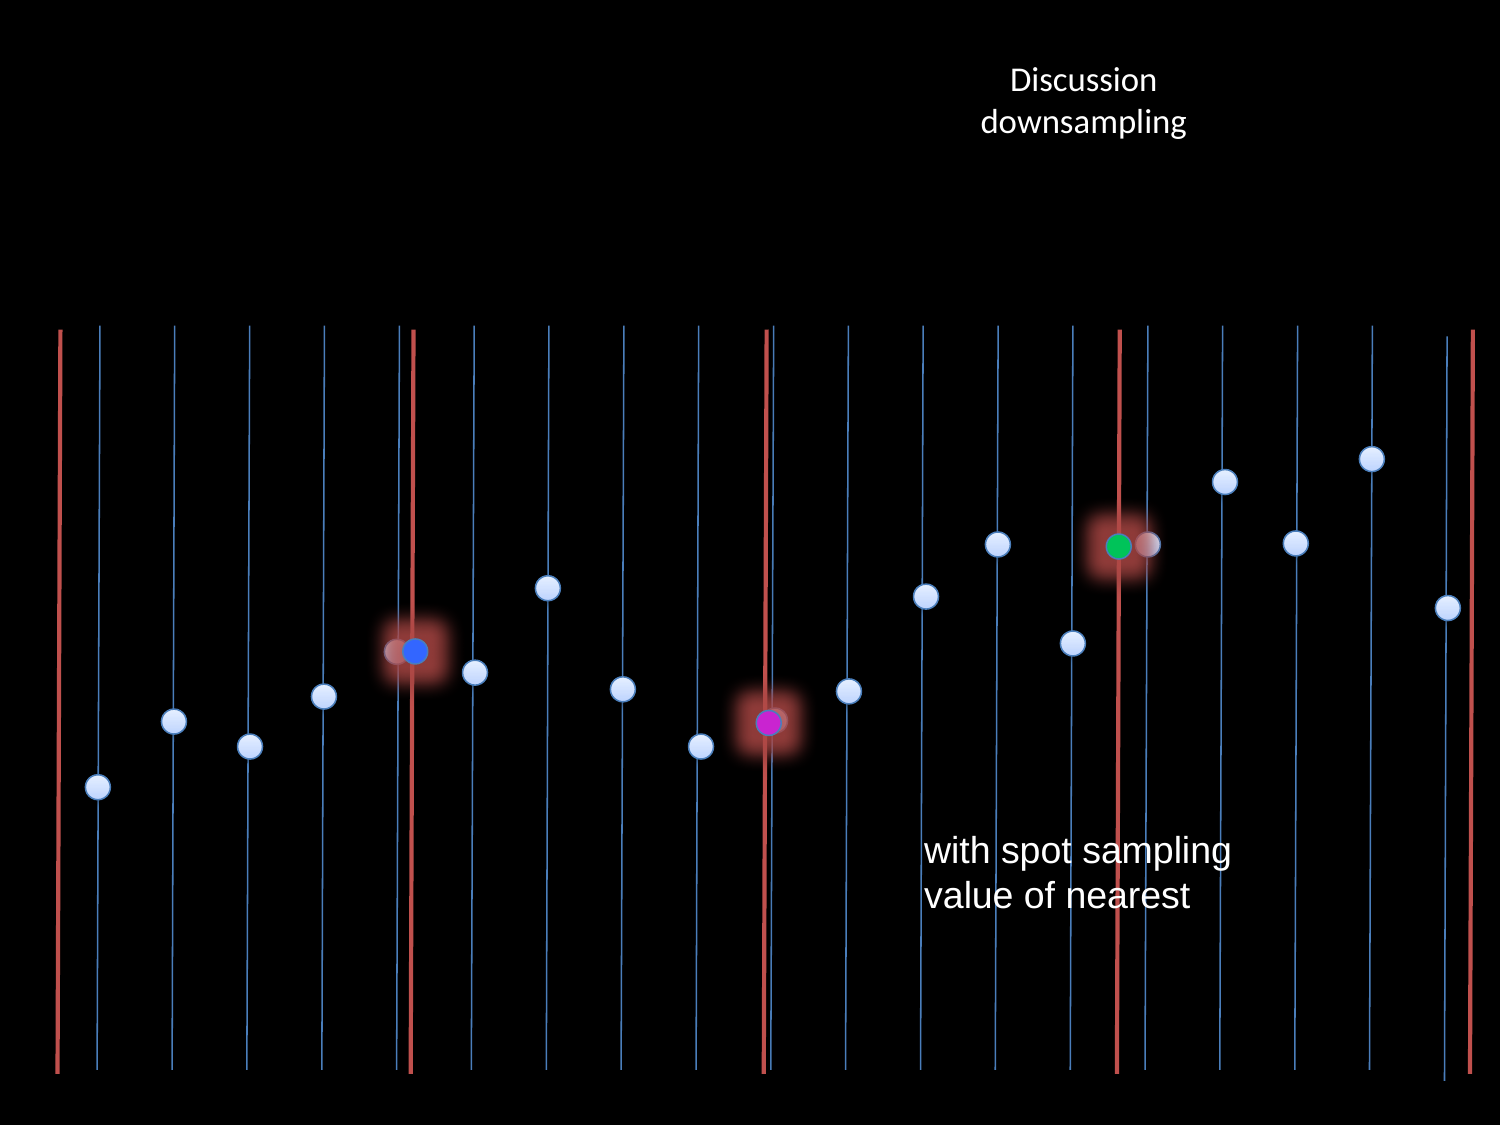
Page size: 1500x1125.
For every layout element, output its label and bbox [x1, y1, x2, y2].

text_box [236, 733, 264, 760]
text_box [0, 676, 1500, 710]
text_box [1105, 533, 1133, 560]
text_box [160, 708, 188, 735]
text_box [1434, 594, 1462, 622]
text_box [1211, 468, 1239, 496]
text_box [755, 709, 783, 737]
text_box [912, 583, 940, 610]
text_box [84, 773, 112, 801]
text_box [1059, 630, 1087, 657]
text_box [909, 818, 1247, 924]
text_box [687, 733, 715, 760]
text_box [461, 659, 489, 686]
text_box [1073, 707, 1500, 711]
text_box [984, 531, 1012, 558]
title [742, 48, 1426, 149]
text_box [1358, 445, 1386, 473]
text_box [534, 574, 562, 602]
text_box [1282, 530, 1310, 557]
text_box [401, 638, 429, 665]
